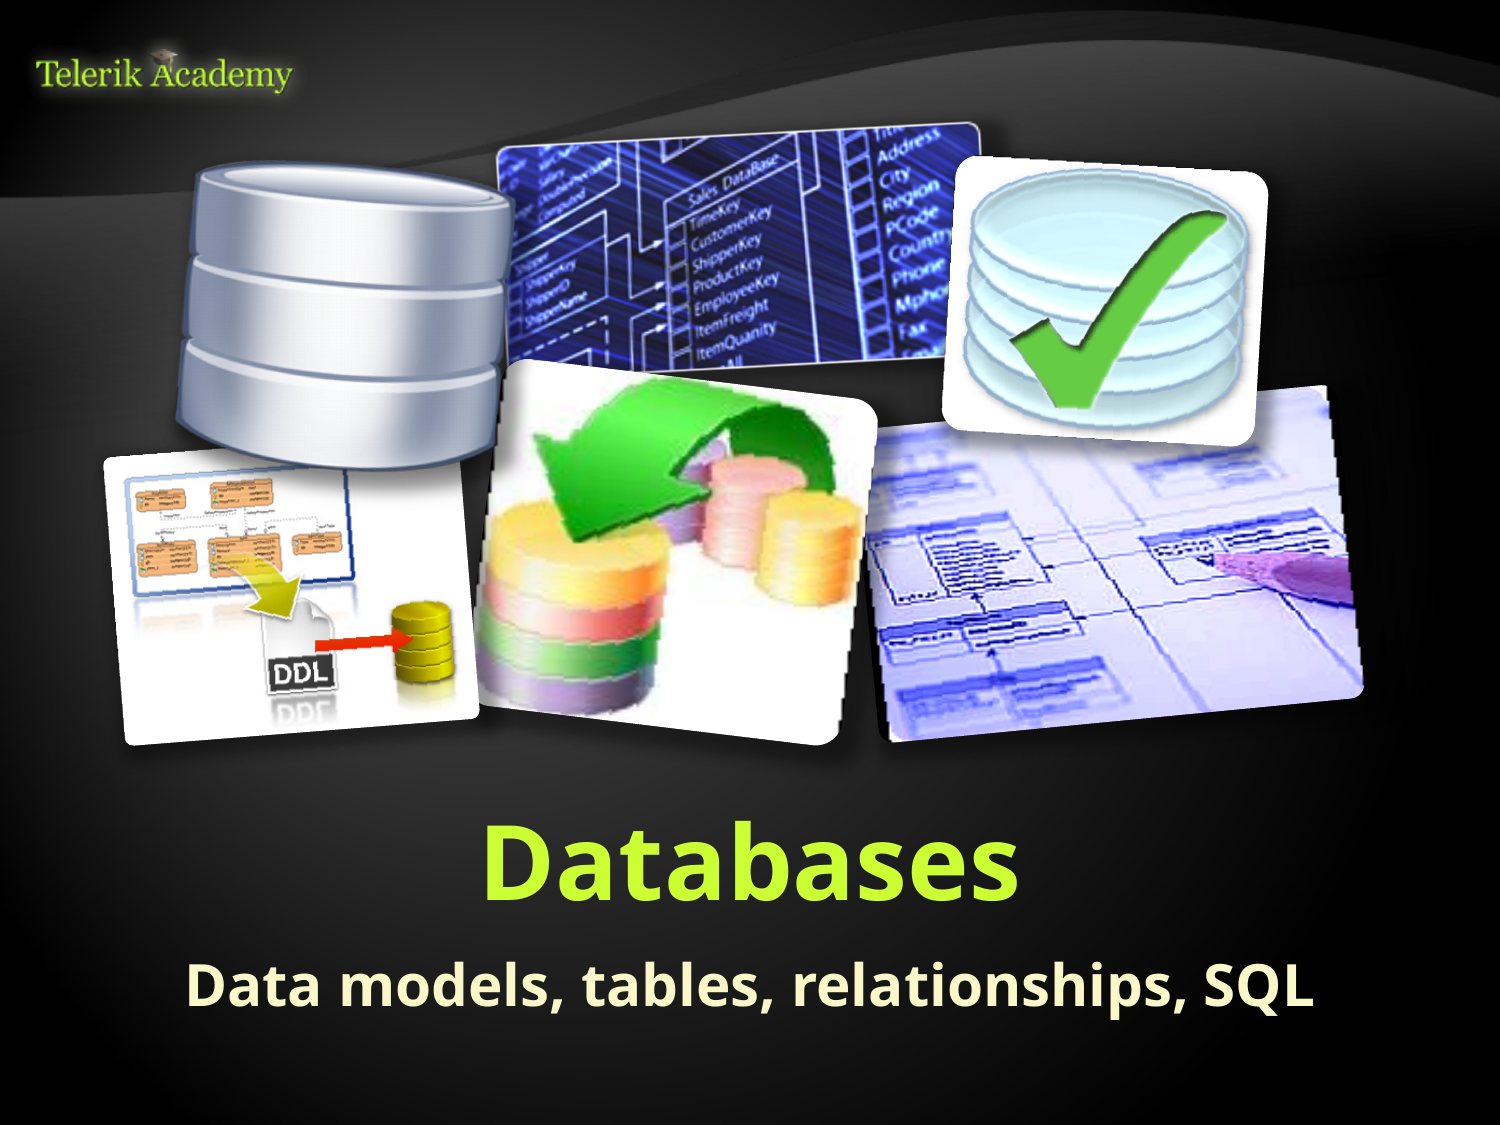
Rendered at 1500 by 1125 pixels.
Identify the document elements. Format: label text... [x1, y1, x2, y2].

subtitle Data models, tables, relationships, SQL [99, 936, 1400, 1031]
title Databases [99, 806, 1400, 920]
picture [0, 0, 1500, 1125]
